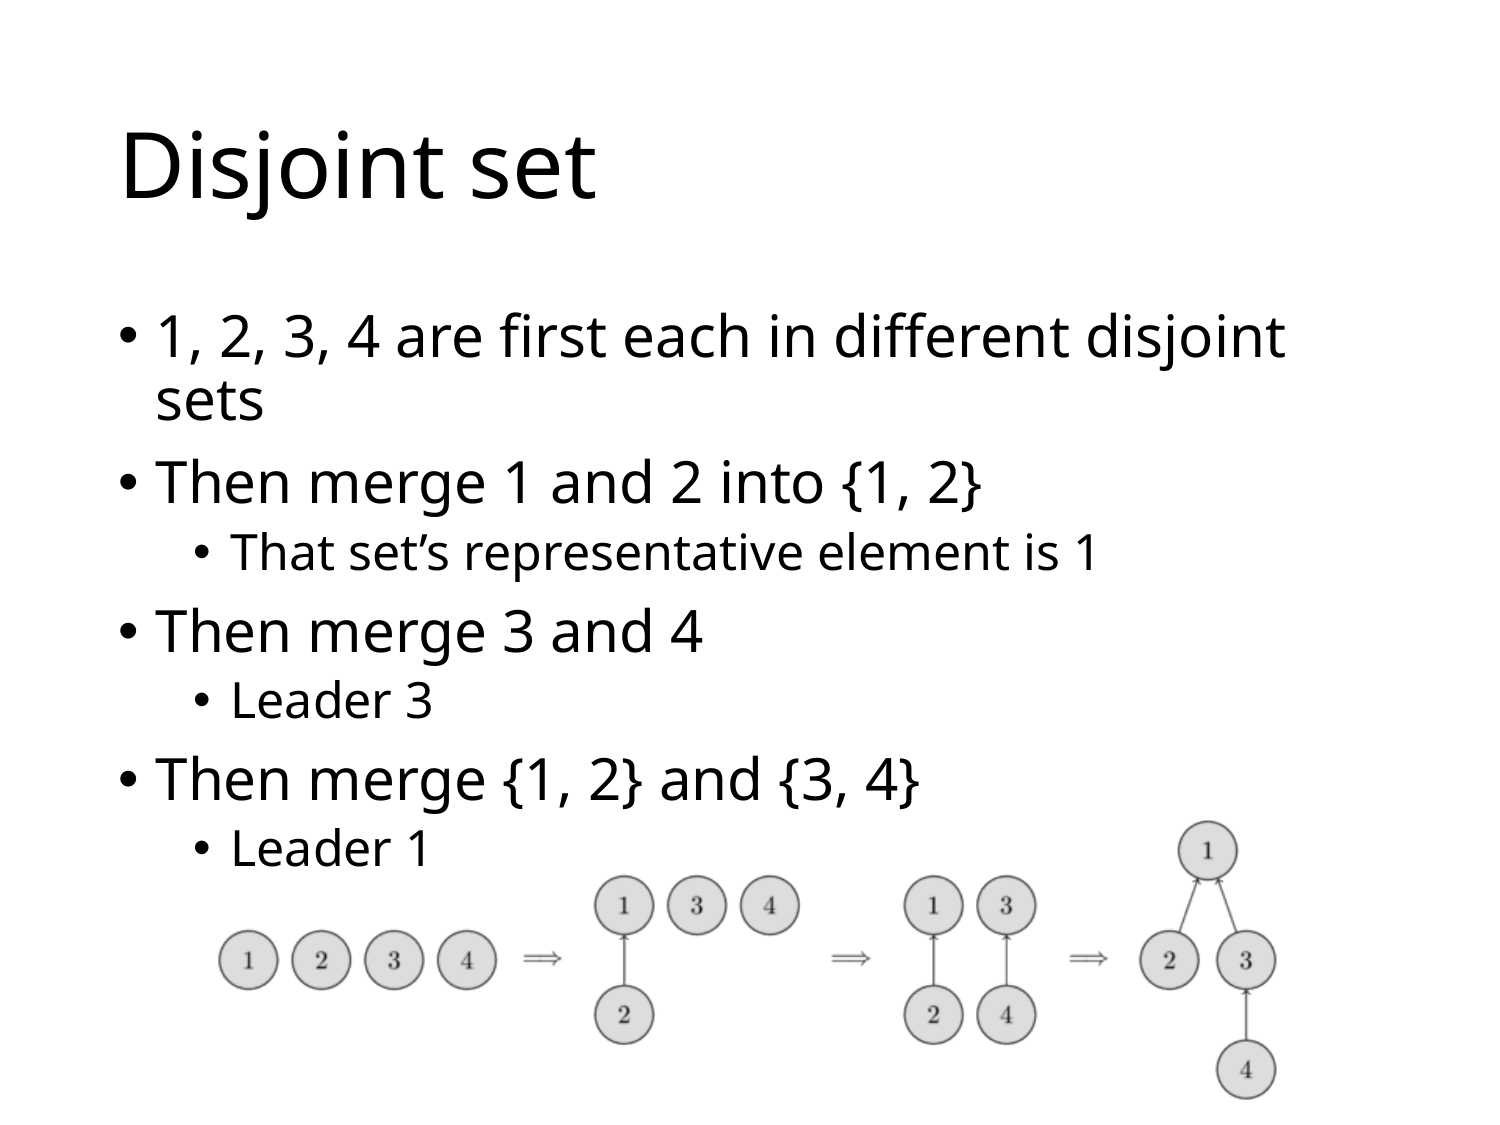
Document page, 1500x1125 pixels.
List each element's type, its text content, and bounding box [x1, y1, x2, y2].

list 1, 2, 3, 4 are first each in different disjoint sets Then merge 1 and 2 into {1, 2} That set’s representative element is 1 Then merge 3 and 4 Leader 3 Then merge {1, 2} and {3, 4} Leader 1 [103, 299, 1397, 1014]
title Disjoint set [103, 59, 1397, 278]
picture [177, 796, 1323, 1125]
